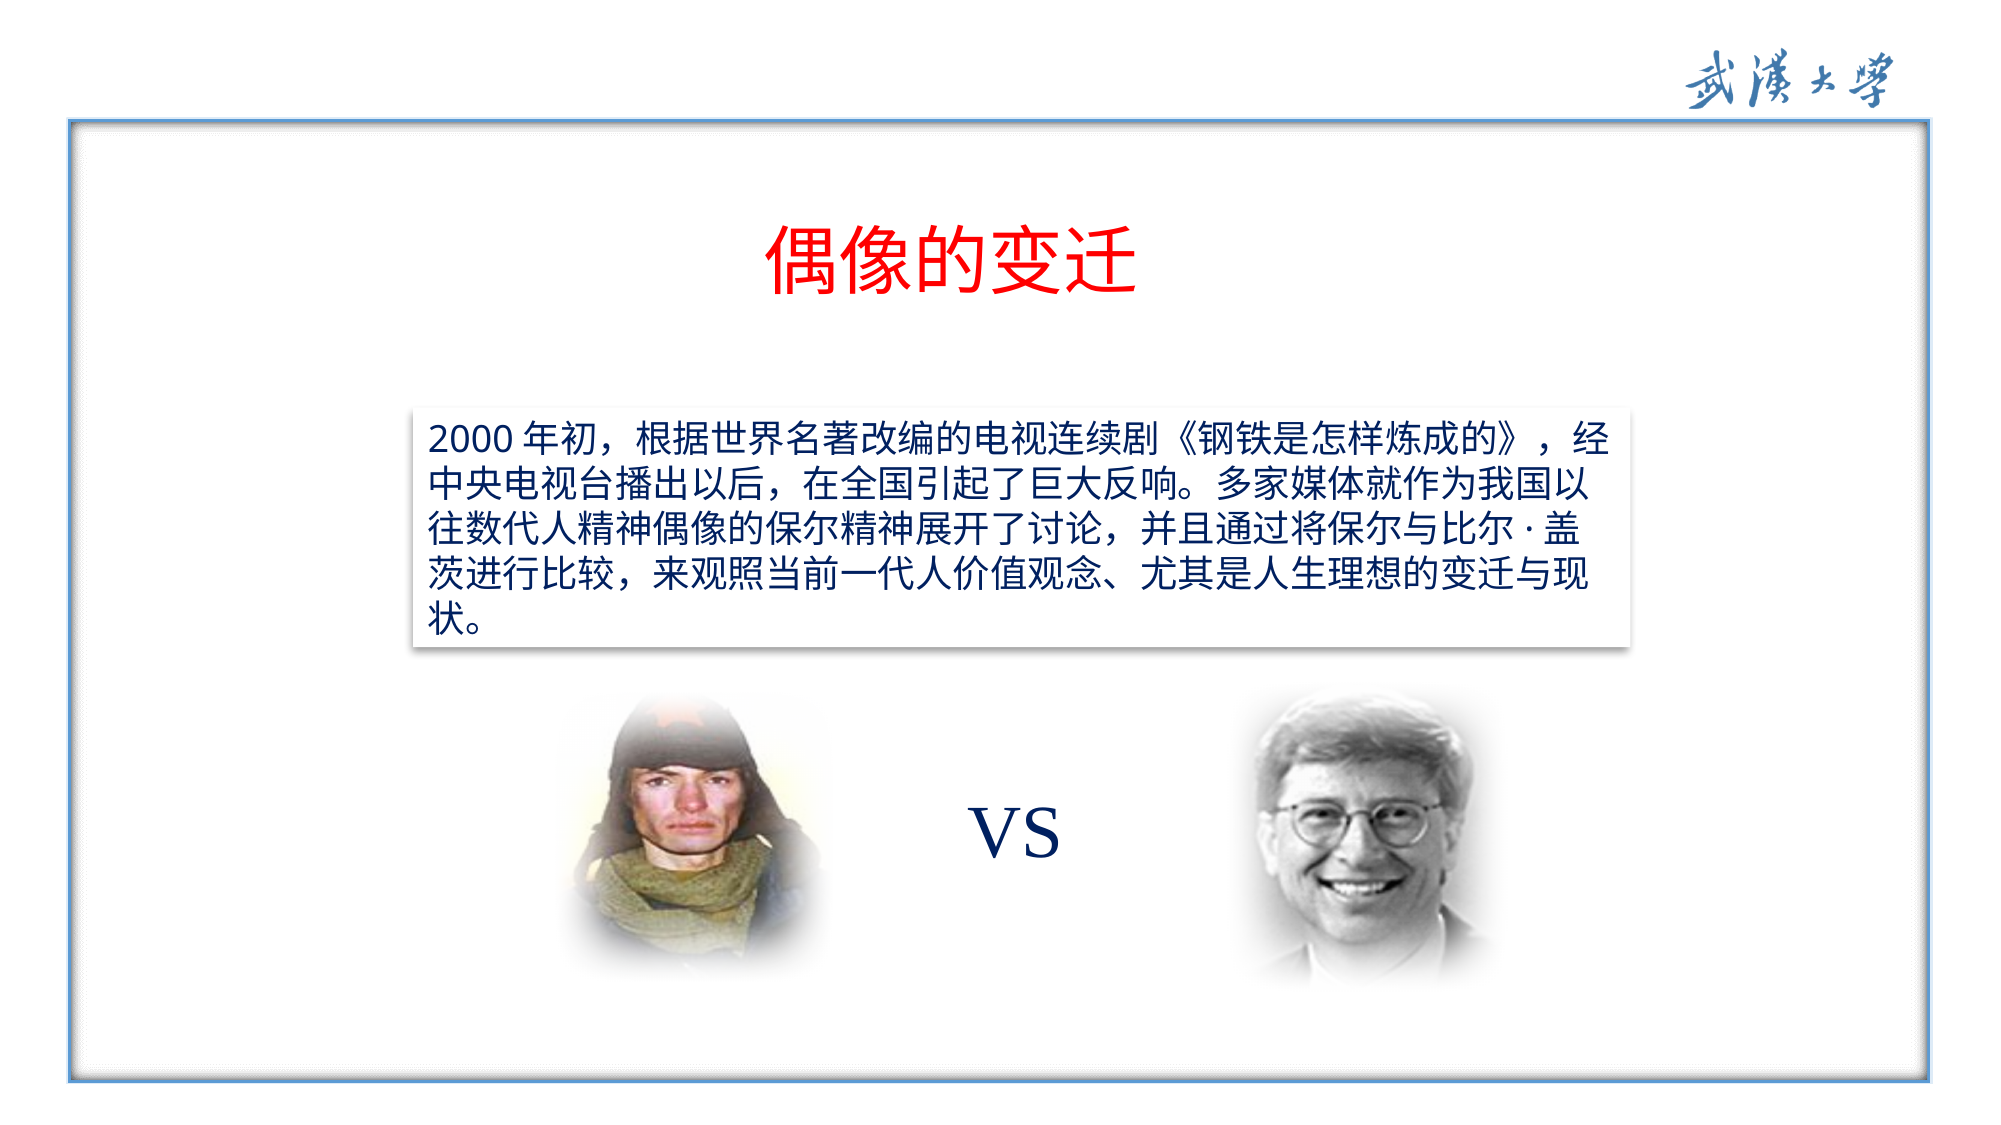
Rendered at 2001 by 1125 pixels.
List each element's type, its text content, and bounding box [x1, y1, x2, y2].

list [350, 287, 1631, 650]
text_box VS [952, 774, 1079, 880]
text_box 2000年初，根据世界名著改编的电视连续剧《钢铁是怎样炼成的》，经中央电视台播出以后，在全国引起了巨大反响。多家媒体就作为我国以往数代人精神偶像的保尔精神展开了讨论，并且通过将保尔与比尔·盖茨进行比较，来观照当前一代人价值观念、尤其是人生理想的变迁与现状。 [413, 407, 1631, 648]
picture [66, 117, 1933, 1084]
text_box 偶像的变迁 [748, 206, 1512, 311]
